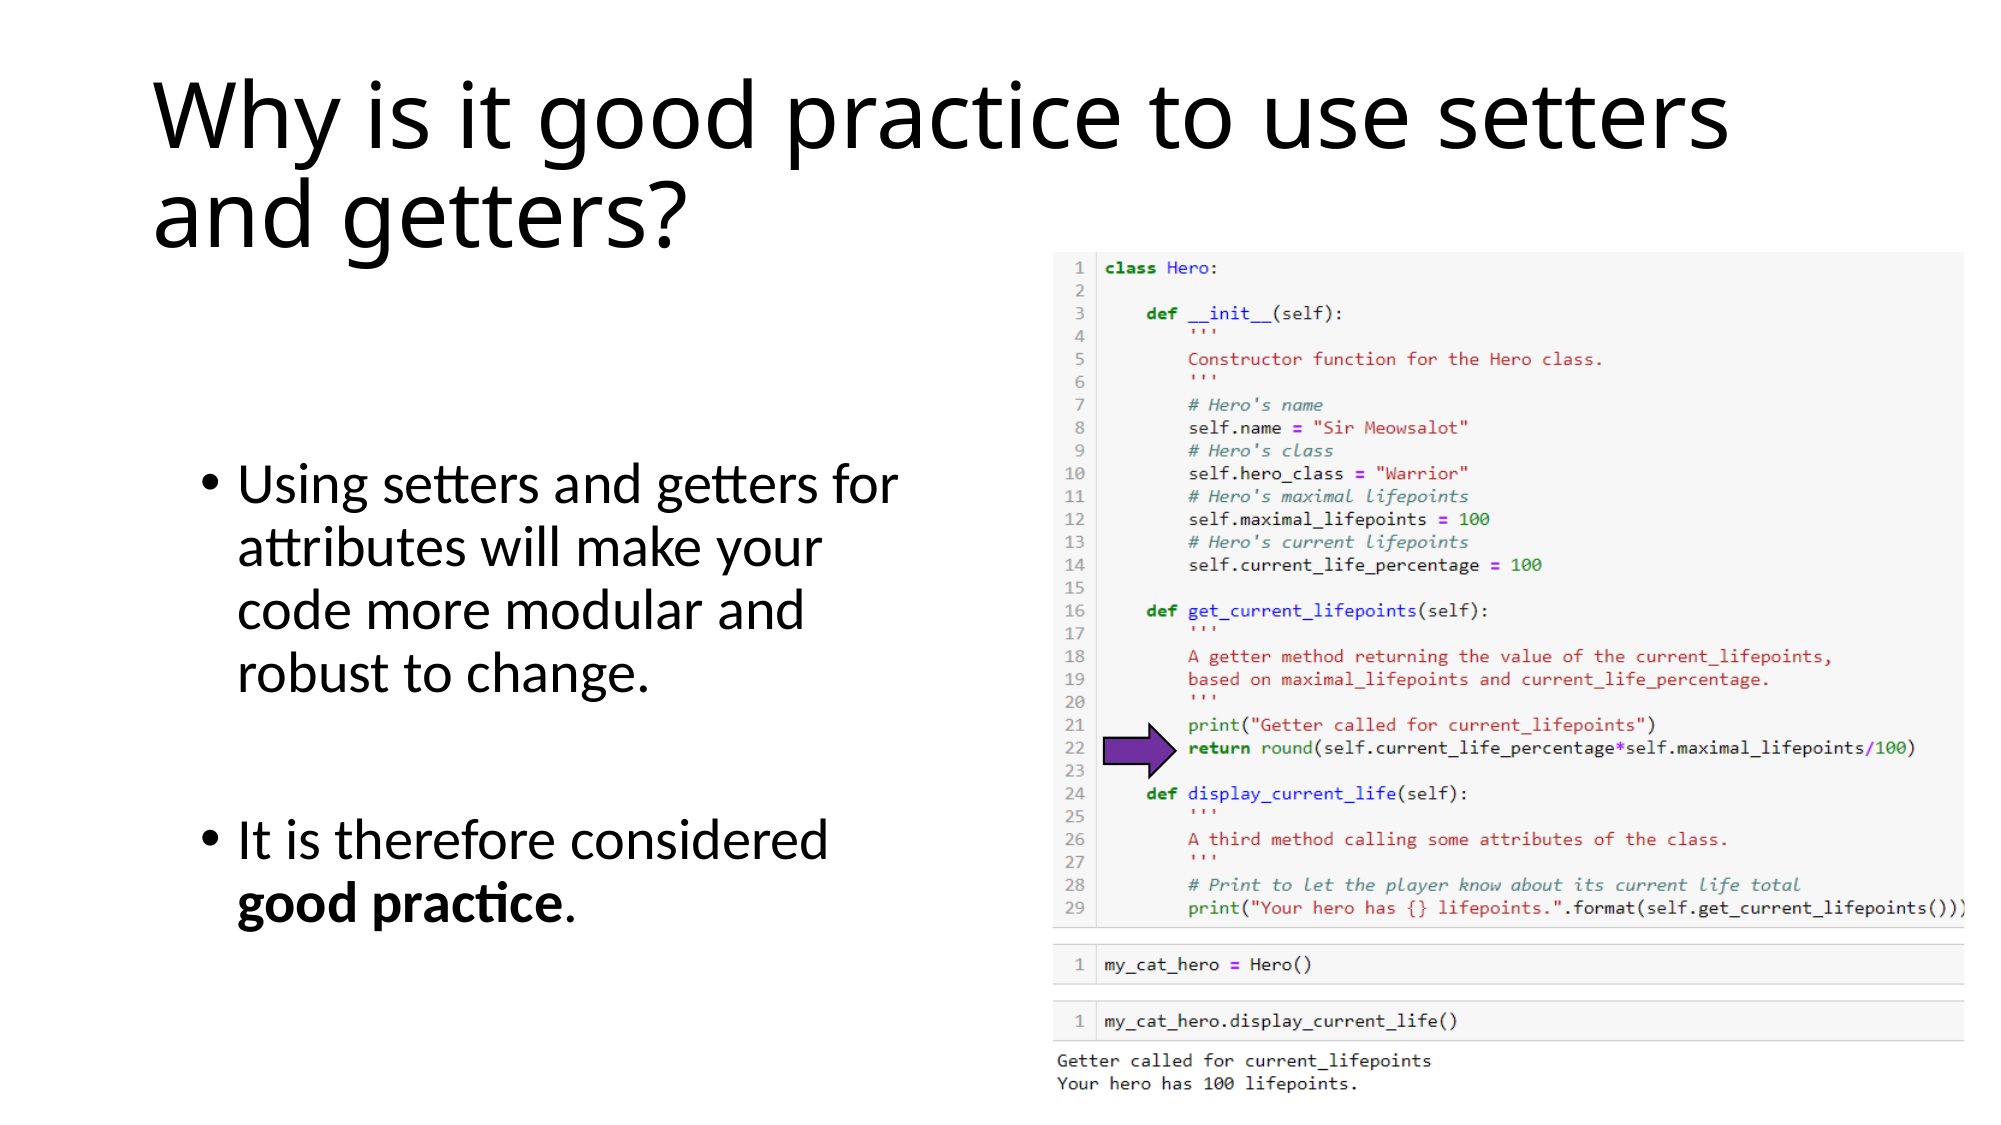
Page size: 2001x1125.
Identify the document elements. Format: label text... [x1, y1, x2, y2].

title Why is it good practice to use setters and getters? [137, 59, 1863, 278]
list Using setters and getters for attributes will make your code more modular and robust to change. It is therefore considered good practice. [185, 355, 948, 984]
picture [1052, 252, 1965, 1103]
